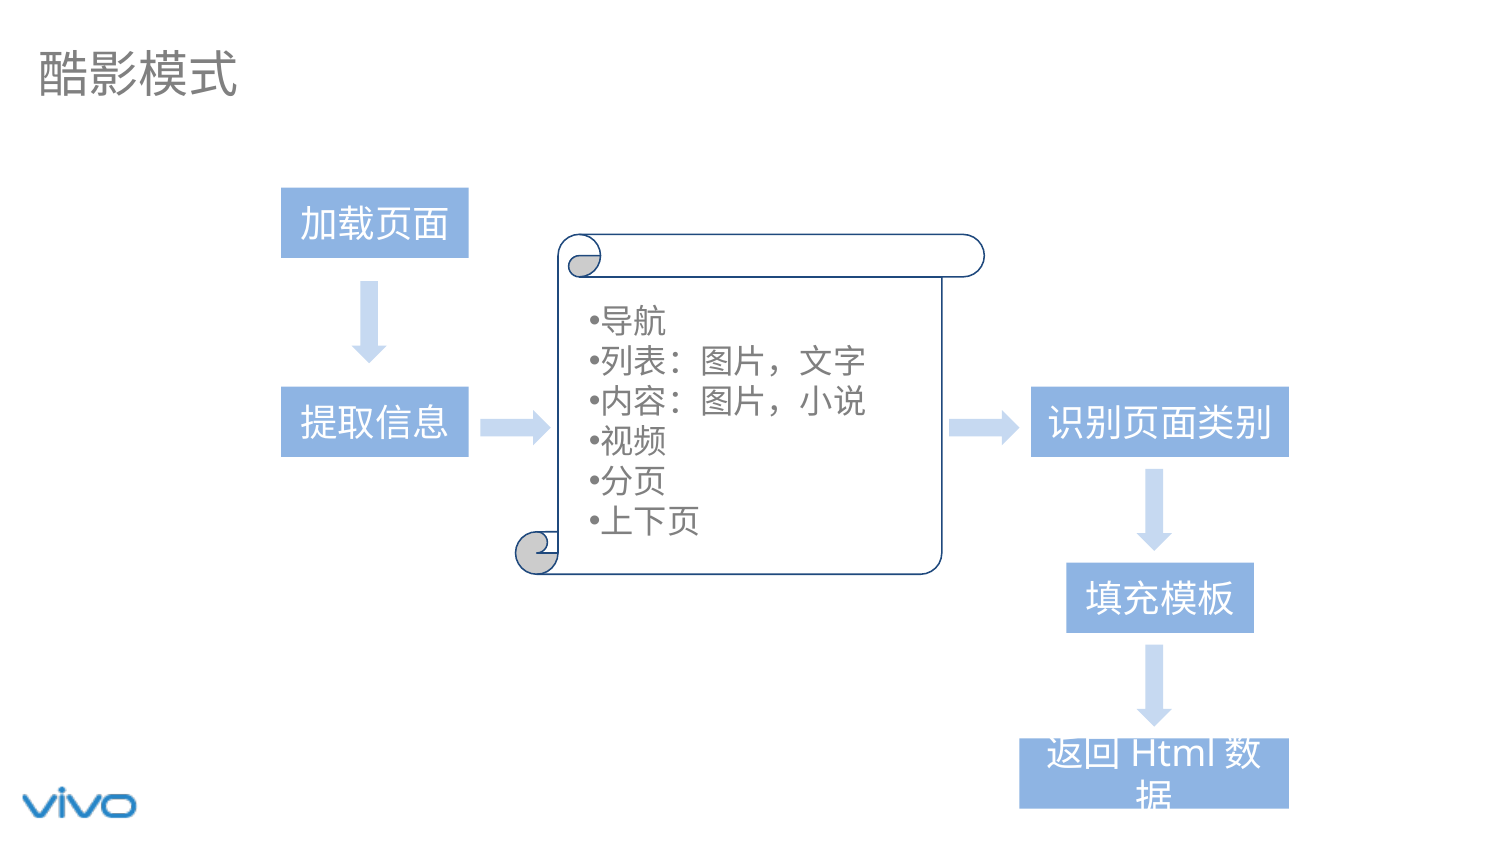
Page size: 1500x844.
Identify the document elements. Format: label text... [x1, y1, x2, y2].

text_box 导航 列表：图片，文字 内容：图片，小说 视频 分页 上下页 [574, 292, 950, 548]
text_box 提取信息 [279, 385, 471, 459]
text_box 识别页面类别 [1029, 385, 1291, 459]
text_box 填充模板 [1064, 560, 1256, 635]
picture [21, 785, 141, 820]
text_box [515, 234, 985, 575]
text_box 返回Html数据 [1017, 736, 1291, 811]
text_box [947, 408, 1022, 448]
text_box 酷影模式 [23, 35, 1465, 110]
text_box 加载页面 [279, 185, 471, 260]
text_box [1134, 642, 1174, 729]
text_box [1134, 466, 1174, 553]
text_box [349, 279, 389, 366]
text_box [478, 408, 553, 448]
